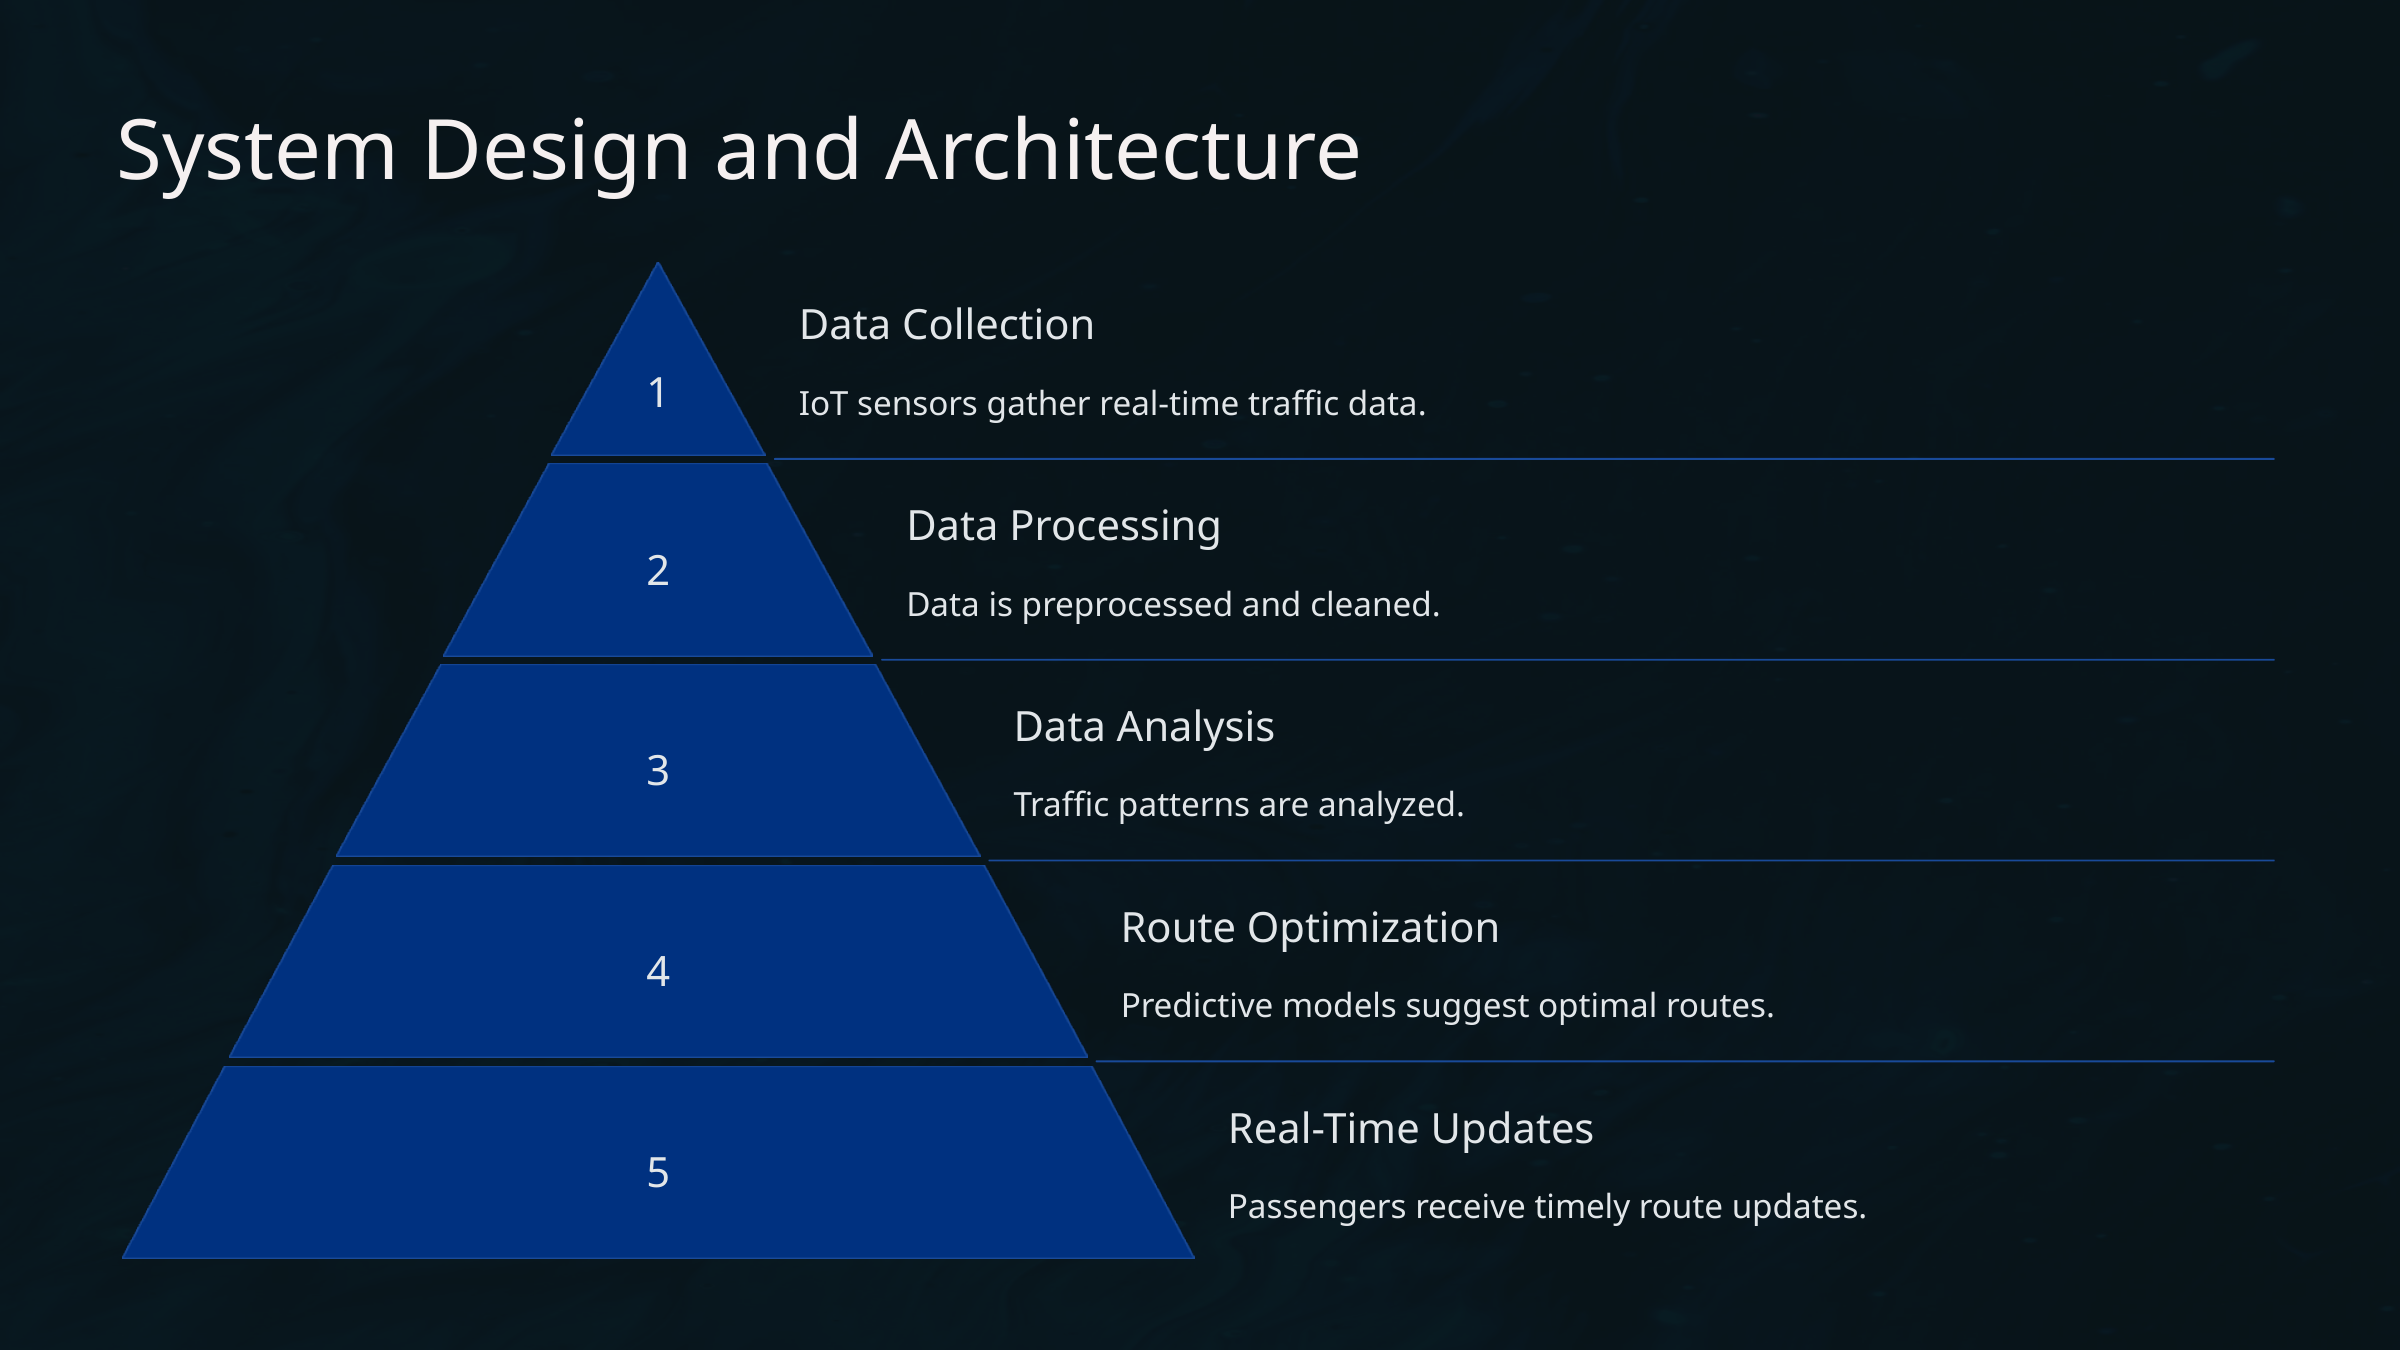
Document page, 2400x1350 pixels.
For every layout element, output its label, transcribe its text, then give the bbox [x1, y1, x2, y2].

text_box System Design and Architecture [116, 91, 1432, 197]
text_box Data is preprocessed and cleaned. [906, 569, 1458, 623]
text_box Traffic patterns are analyzed. [1013, 770, 1498, 824]
text_box IoT sensors gather real-time traffic data. [799, 368, 1474, 423]
picture [336, 664, 981, 858]
picture [229, 865, 1088, 1058]
text_box Route Optimization [1120, 898, 1539, 951]
text_box Data Analysis [1013, 697, 1431, 751]
text_box Data Collection [799, 296, 1217, 349]
picture [443, 463, 873, 657]
text_box Predictive models suggest optimal routes. [1120, 971, 1810, 1025]
text_box Real-Time Updates [1227, 1099, 1646, 1152]
text_box Passengers receive timely route updates. [1227, 1171, 1896, 1226]
text_box Data Processing [906, 497, 1324, 550]
picture [551, 262, 766, 456]
picture [122, 1066, 1195, 1259]
